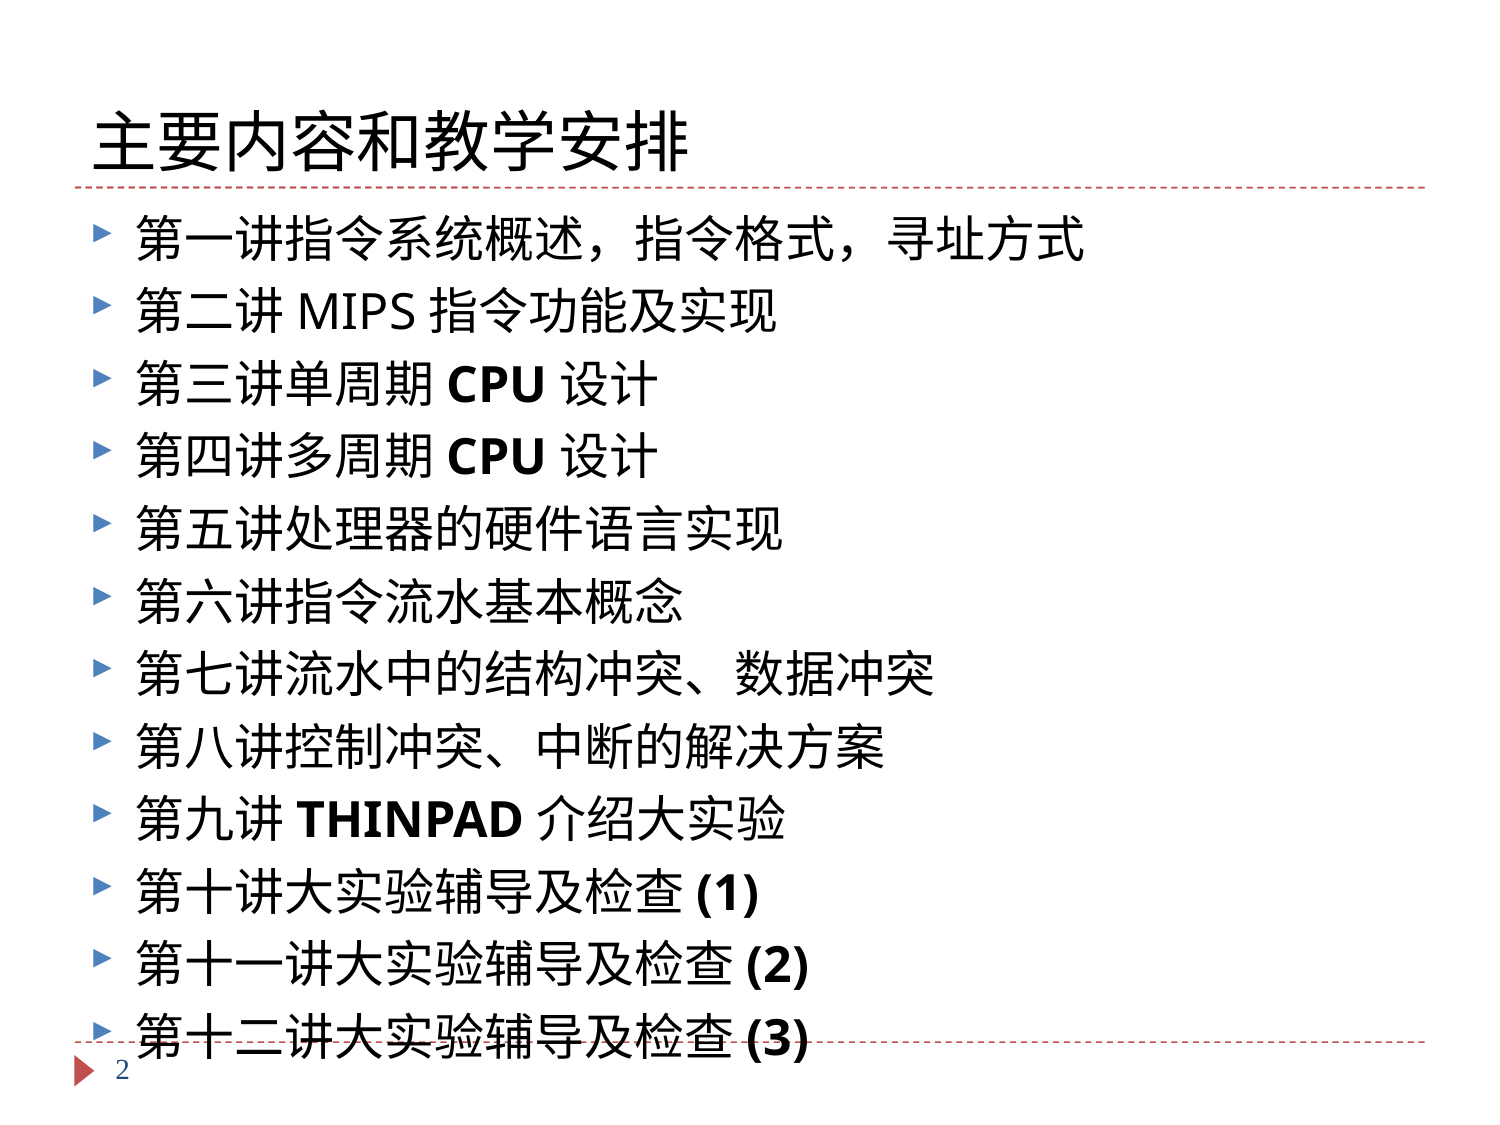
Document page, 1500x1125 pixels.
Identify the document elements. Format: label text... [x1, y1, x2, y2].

slide_number 2 [100, 1042, 426, 1103]
list 第一讲指令系统概述，指令格式，寻址方式 第二讲MIPS指令功能及实现 第三讲单周期CPU设计 第四讲多周期CPU设计 第五讲处理器的硬件语言实现 第六讲指令流水基本概念 第七讲流水中的结构冲突、数据冲突 第八讲控制冲突、中断的解决方案 第九讲THINPAD介绍大实验 第十讲大实验辅导及检查(1) 第十一讲大实验辅导及检查(2) 第十二讲大实验辅导及检查(3) [75, 200, 1425, 1006]
title 主要内容和教学安排 [75, 24, 1425, 188]
